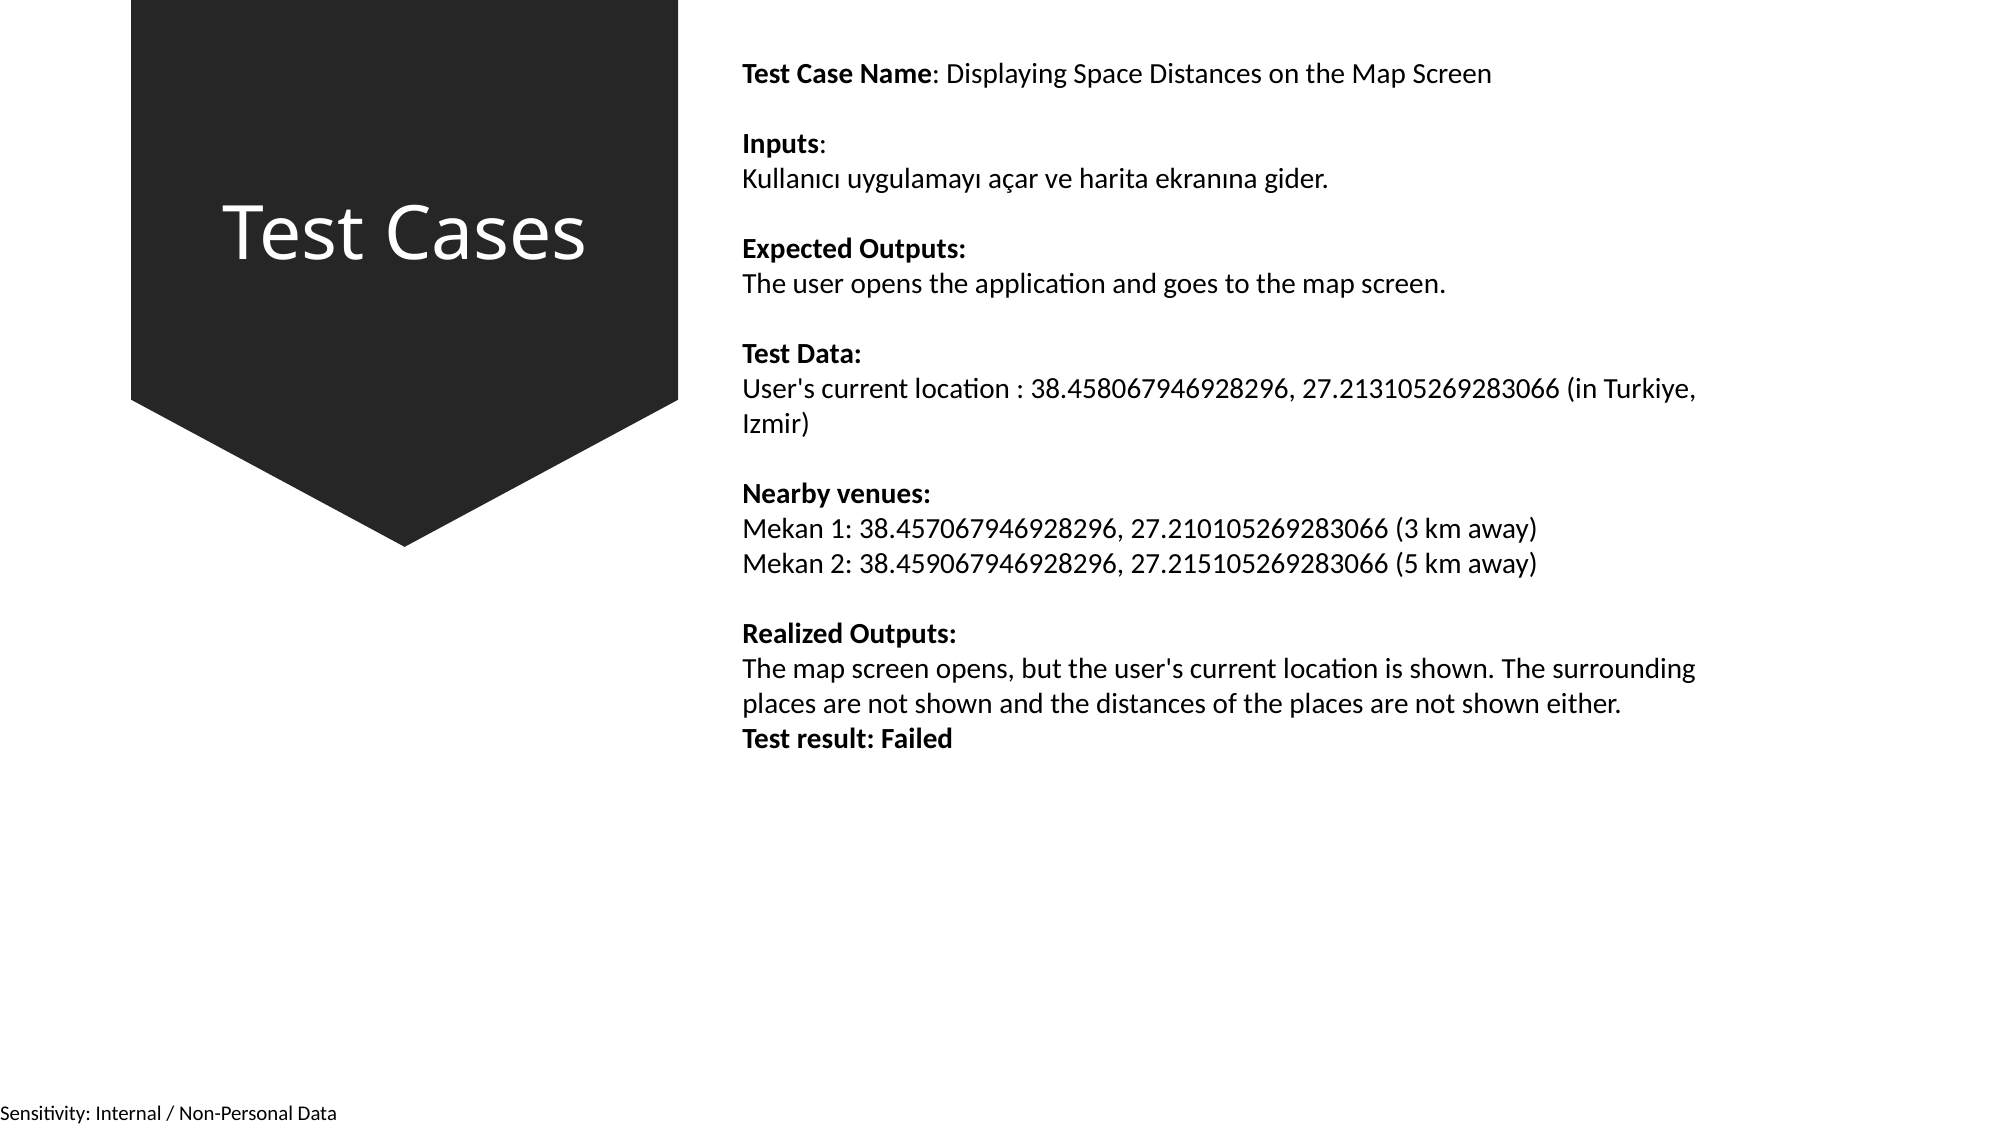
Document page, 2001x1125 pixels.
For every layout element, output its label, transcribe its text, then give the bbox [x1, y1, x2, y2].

title Test Cases [168, 31, 643, 440]
text_box Test Case Name: Displaying Space Distances on the Map Screen Inputs: Kullanıcı uygulamayı açar ve harita ekranına gider. Expected Outputs: The user opens the application and goes to the map screen. Test Data: User's current location : 38.458067946928296, 27.213105269283066 (in Turkiye, Izmir) Nearby venues: Mekan 1: 38.457067946928296, 27.210105269283066 (3 km away) Mekan 2: 38.459067946928296, 27.215105269283066 (5 km away) Realized Outputs: The map screen opens, but the user's current location is shown. The surrounding places are not shown and the distances of the places are not shown either. Test result: Failed [727, 47, 1767, 762]
text_box [203, 440, 606, 549]
text_box [130, 0, 680, 421]
